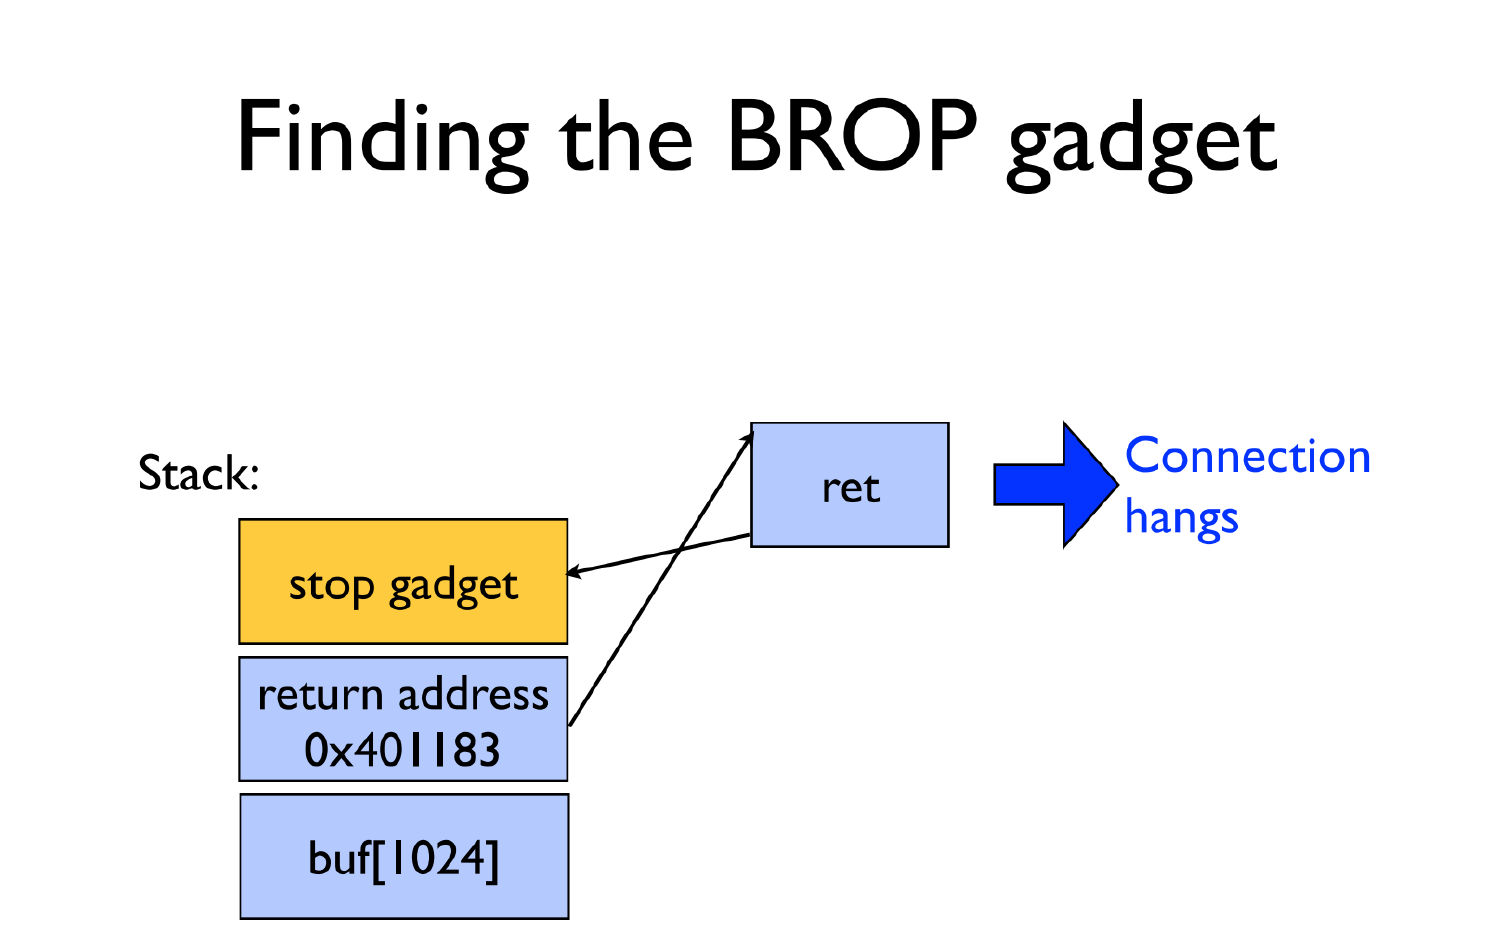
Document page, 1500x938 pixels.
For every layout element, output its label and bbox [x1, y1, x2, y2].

picture [123, 0, 1377, 938]
